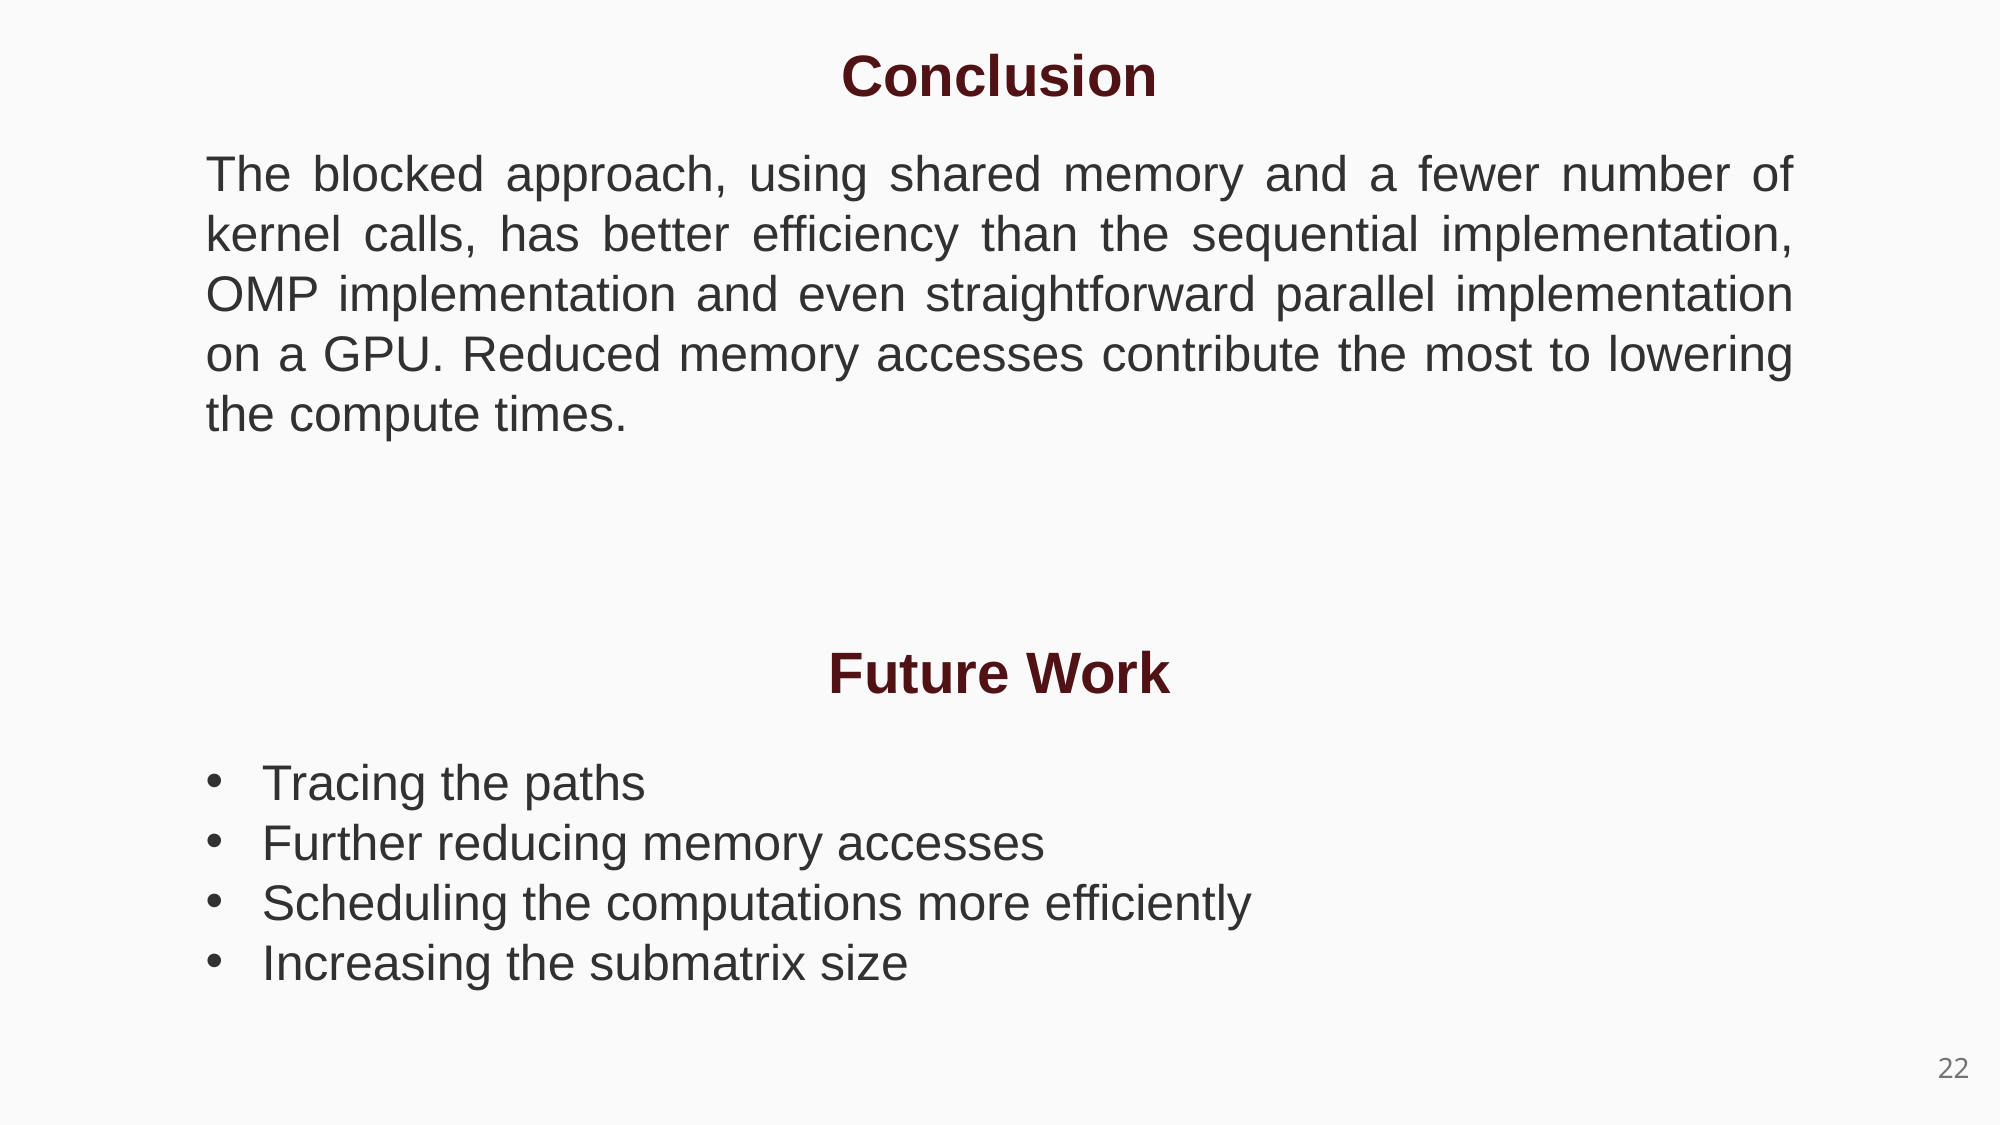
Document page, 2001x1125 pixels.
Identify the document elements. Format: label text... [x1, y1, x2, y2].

text_box Tracing the paths Further reducing memory accesses Scheduling the computations more efficiently Increasing the submatrix size [190, 742, 1810, 998]
slide_number 22 [1864, 1027, 1985, 1114]
text_box The blocked approach, using shared memory and a fewer number of kernel calls, has better efficiency than the sequential implementation, OMP implementation and even straightforward parallel implementation on a GPU. Reduced memory accesses contribute the most to lowering the compute times. [190, 133, 1810, 449]
text_box Conclusion [252, 0, 1748, 133]
text_box Future Work [252, 597, 1748, 742]
